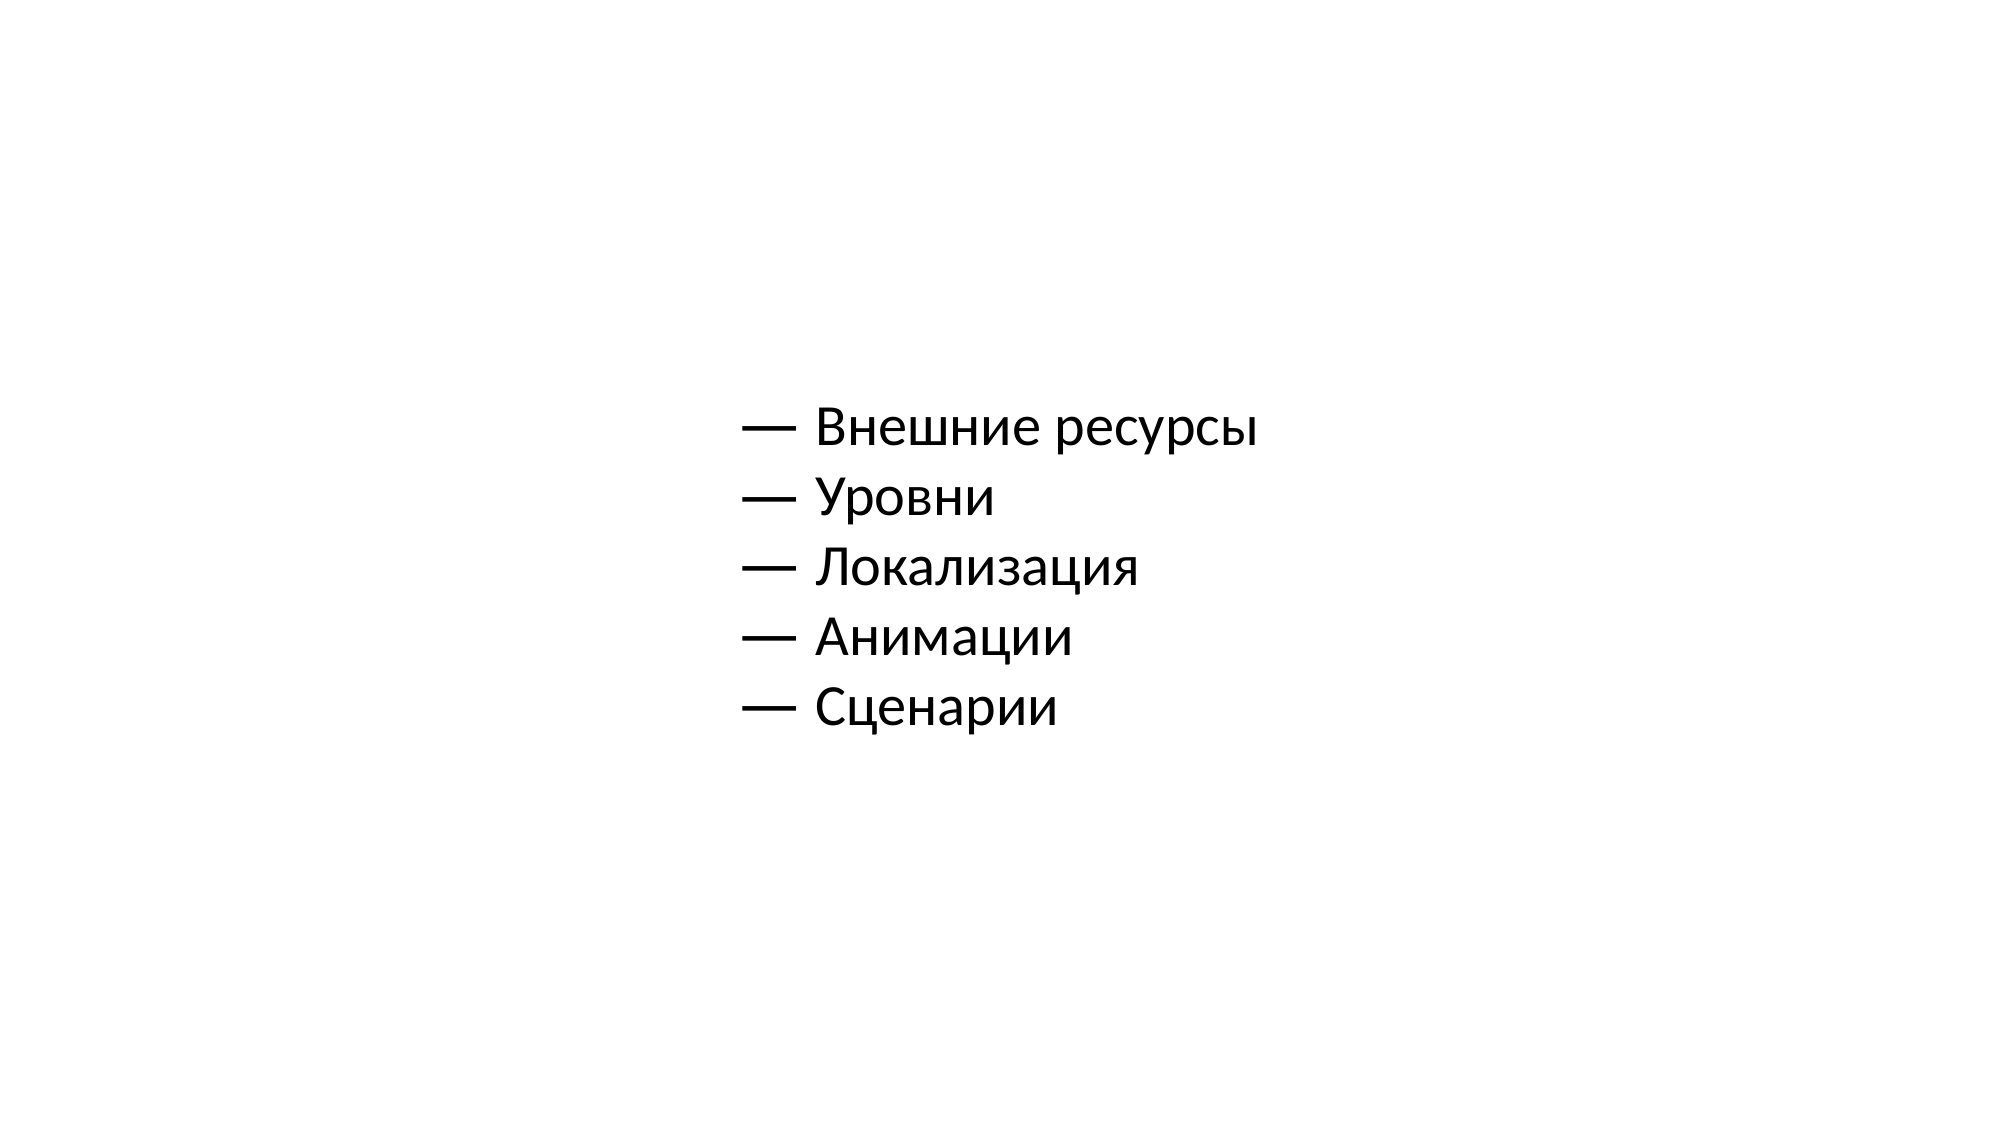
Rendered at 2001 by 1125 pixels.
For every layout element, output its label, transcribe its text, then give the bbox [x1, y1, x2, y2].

text_box Внешние ресурсы Уровни Локализация Анимации Сценарии [725, 380, 1275, 745]
